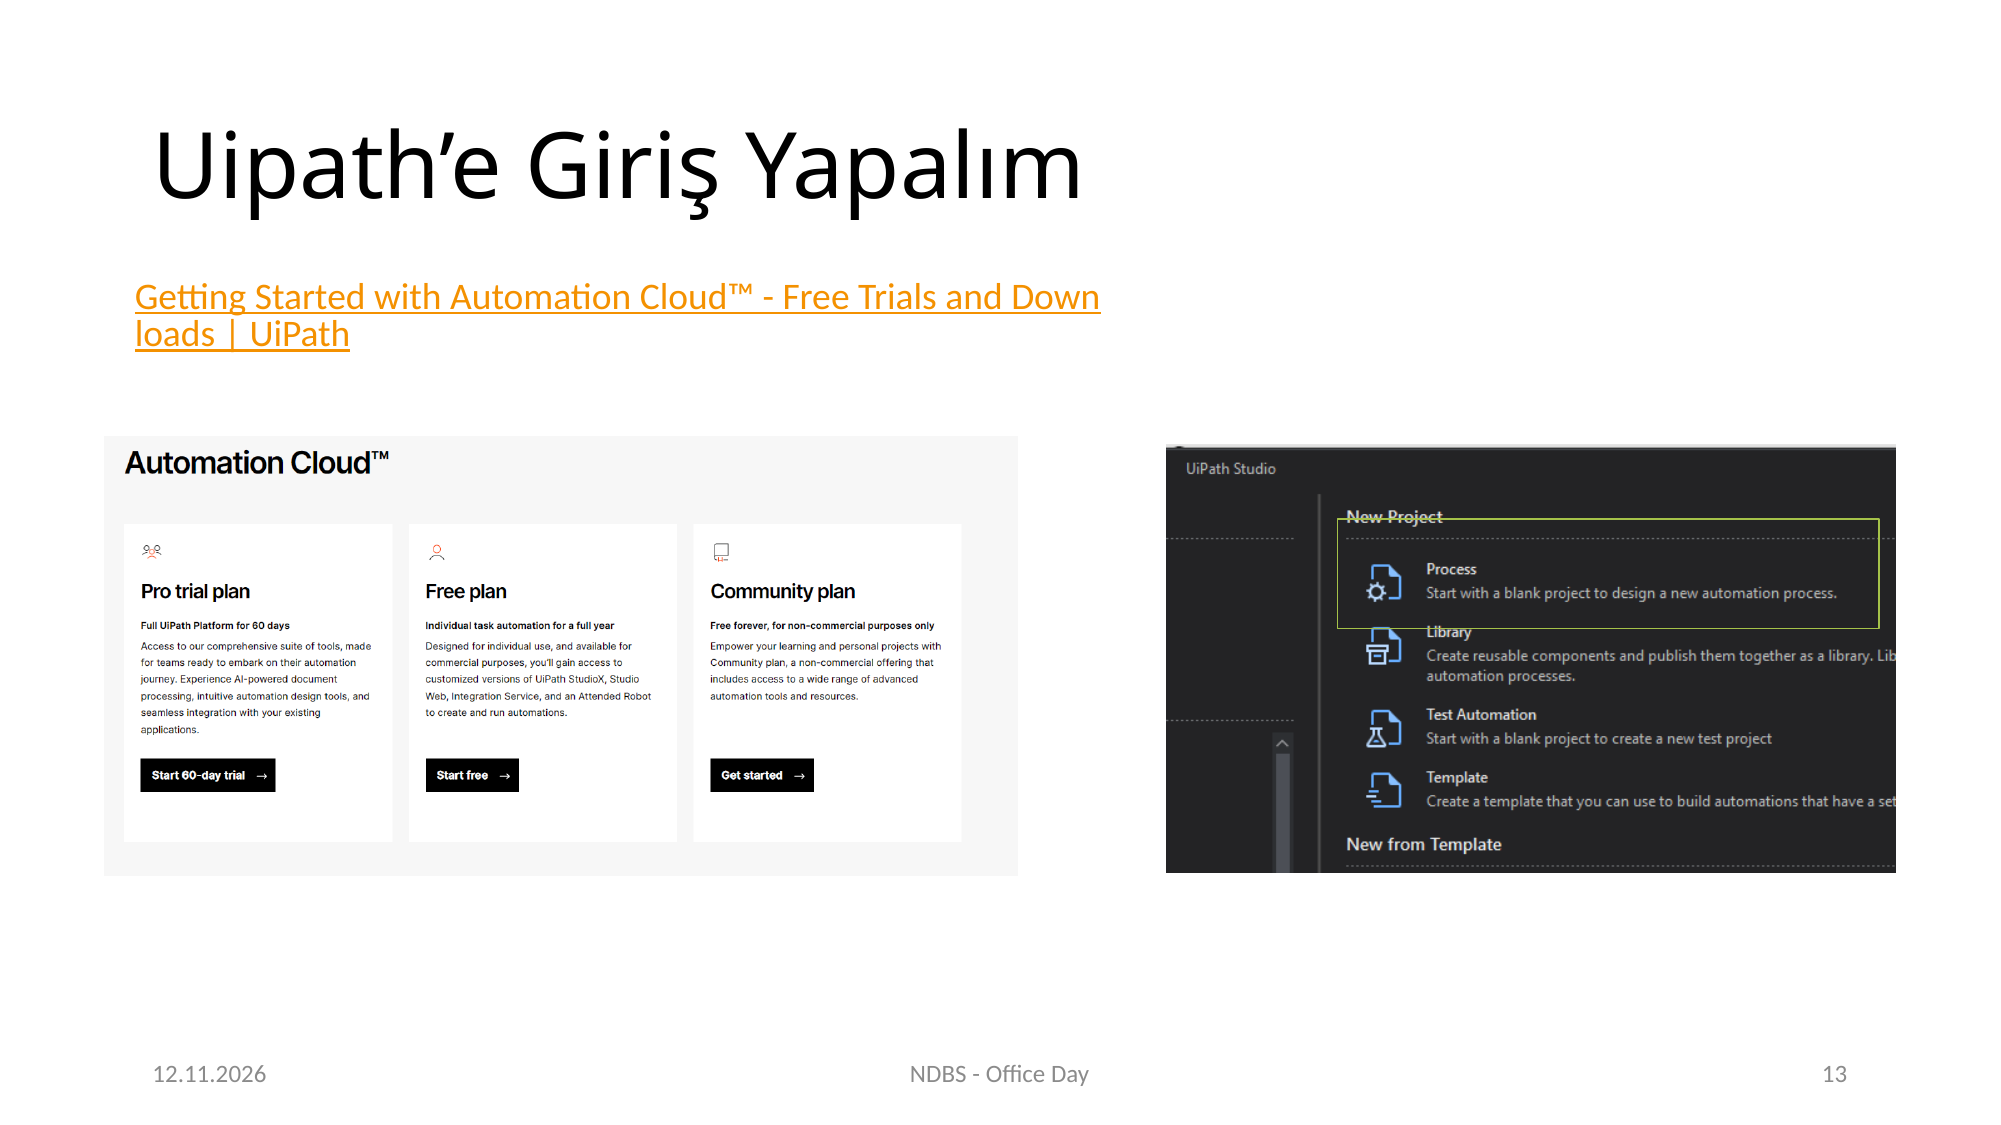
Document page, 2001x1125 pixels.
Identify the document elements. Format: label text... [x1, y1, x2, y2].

footer NDBS - Office Day [662, 1042, 1338, 1103]
slide_number 13 [1412, 1042, 1863, 1103]
title Uipath’e Giriş Yapalım [137, 59, 1863, 278]
text_box Getting Started with Automation Cloud™ - Free Trials and Downloads | UiPath [119, 264, 1120, 325]
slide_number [137, 1042, 588, 1103]
picture [104, 436, 1018, 876]
picture [1166, 444, 1896, 873]
